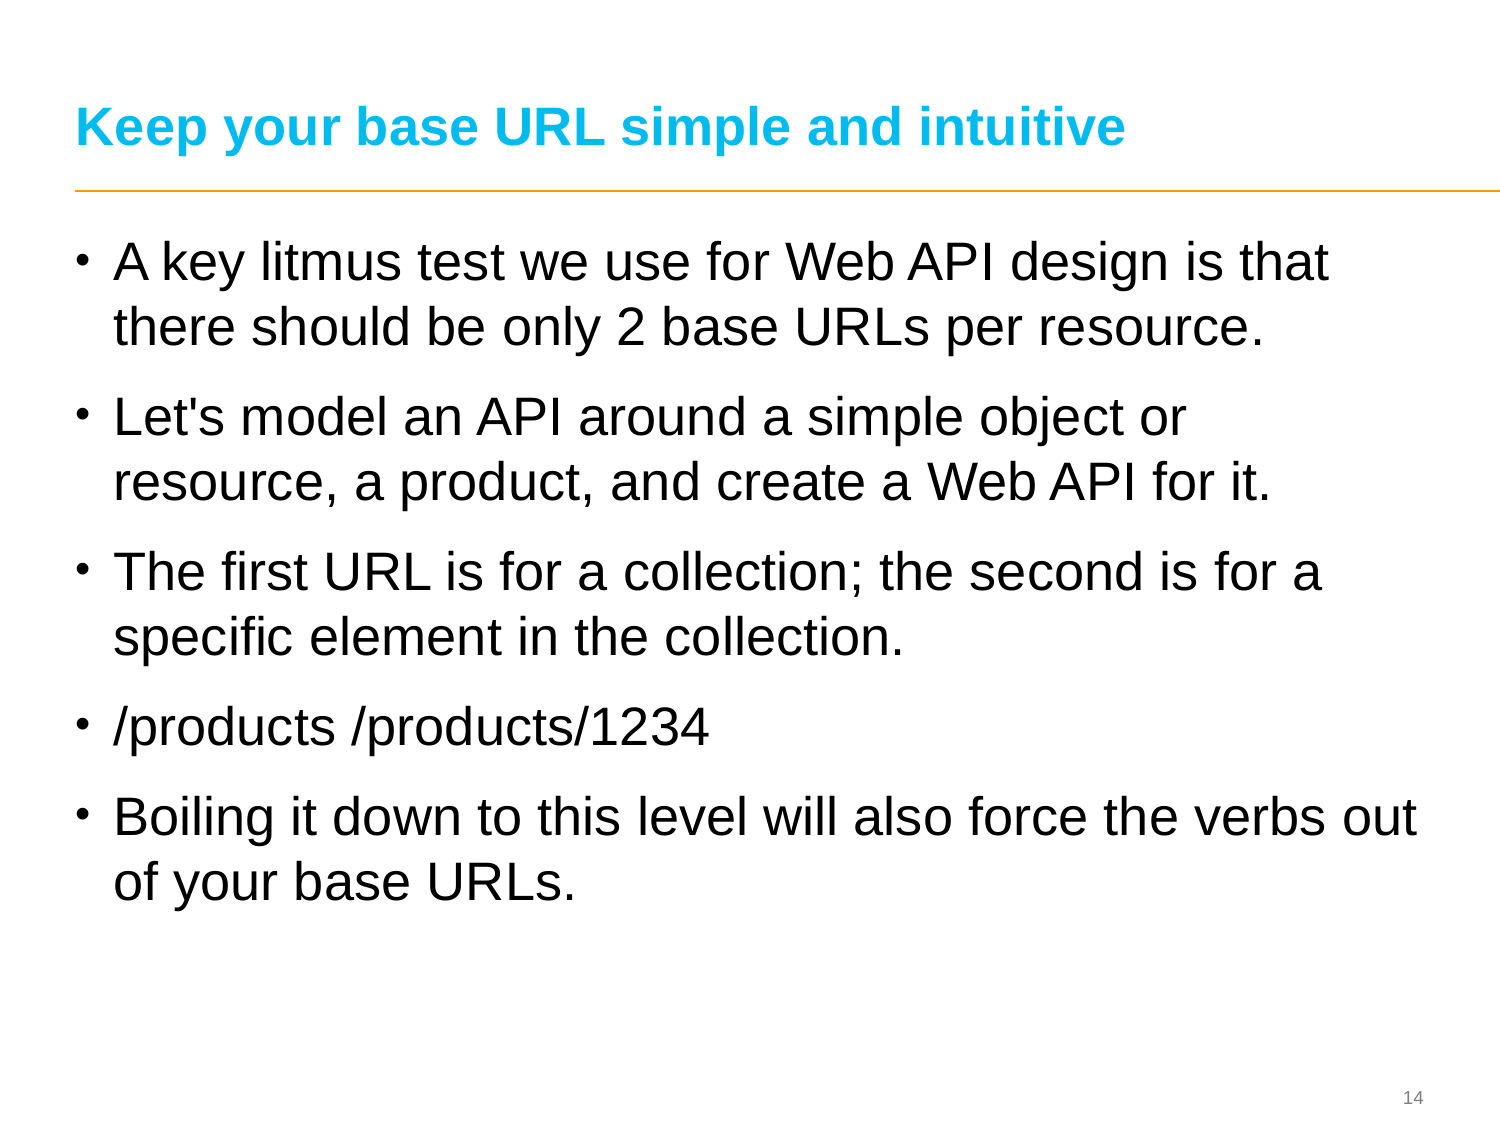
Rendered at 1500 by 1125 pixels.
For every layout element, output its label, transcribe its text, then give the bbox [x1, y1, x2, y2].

title Keep your base URL simple and intuitive [75, 27, 1422, 157]
list A key litmus test we use for Web API design is that there should be only 2 base URLs per resource. Let's model an API around a simple object or resource, a product, and create a Web API for it. The first URL is for a collection; the second is for a specific element in the collection. /products /products/1234 Boiling it down to this level will also force the verbs out of your base URLs. [75, 226, 1425, 1018]
